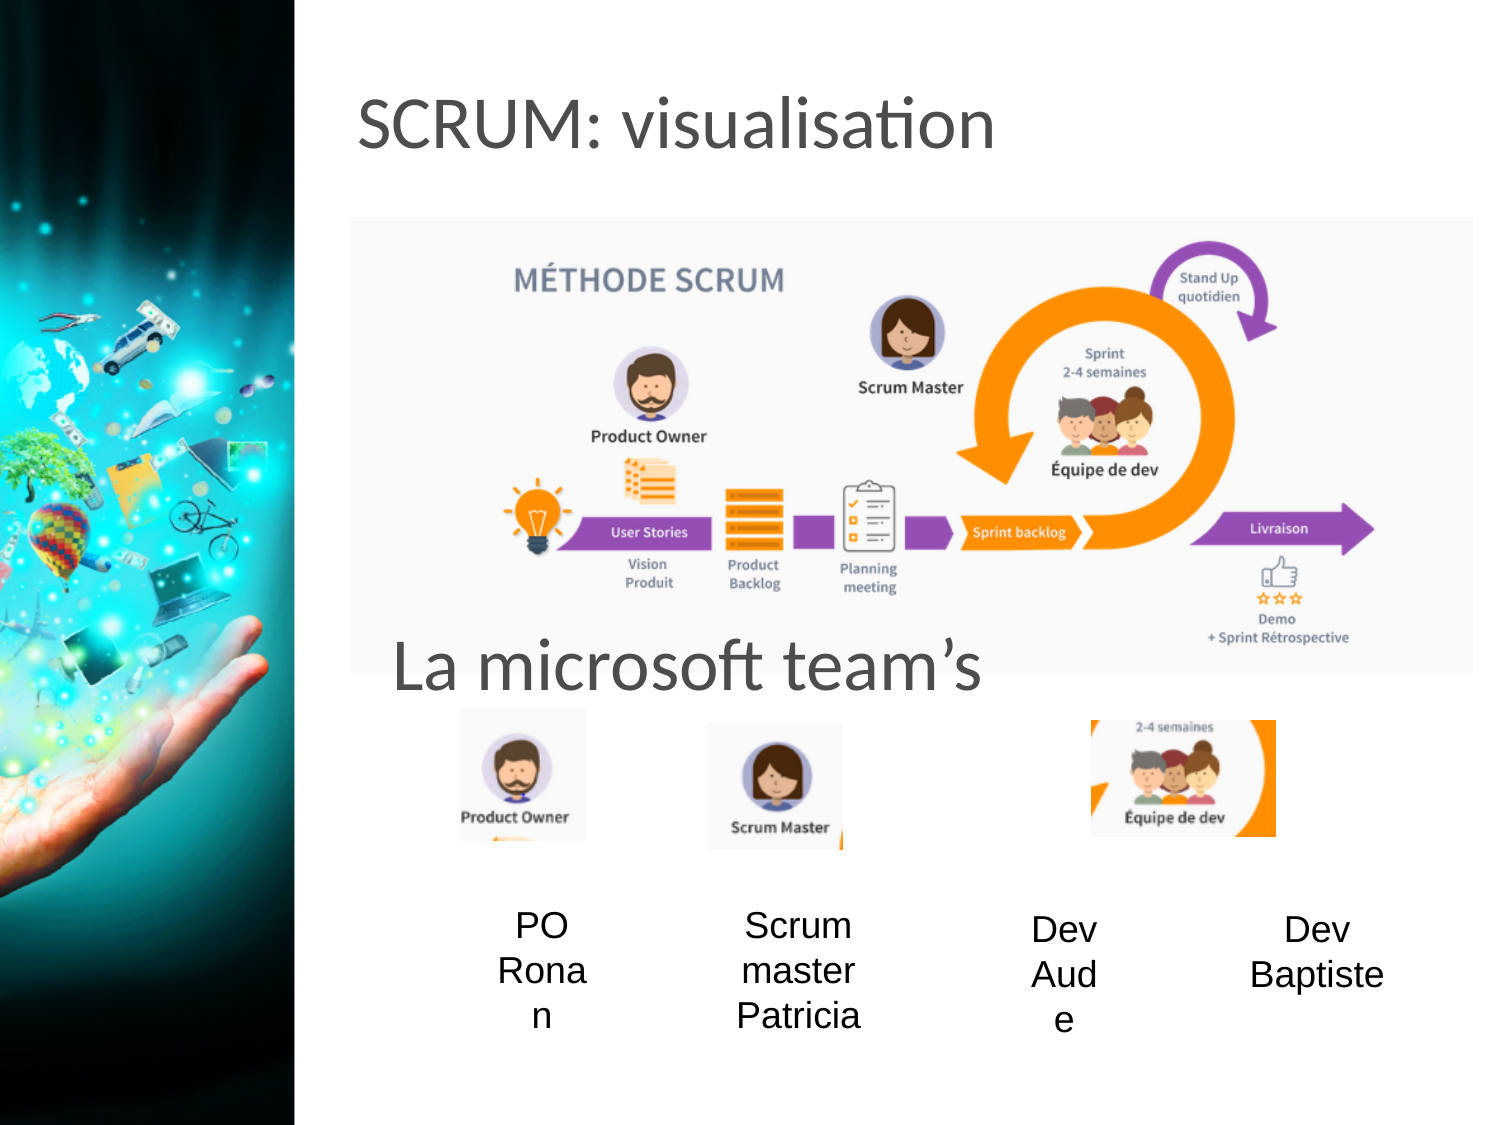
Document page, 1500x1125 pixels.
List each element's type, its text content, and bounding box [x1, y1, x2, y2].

text_box Scrum master Patricia [667, 893, 930, 992]
text_box [373, 681, 1373, 952]
text_box Dev Baptiste [1217, 897, 1417, 1038]
picture [0, 0, 1500, 1125]
text_box La microsoft team’s [377, 681, 1039, 720]
text_box Dev Aude [1006, 897, 1123, 996]
text_box SCRUM: visualisation [342, 59, 1417, 177]
text_box PO Ronan [472, 893, 612, 992]
